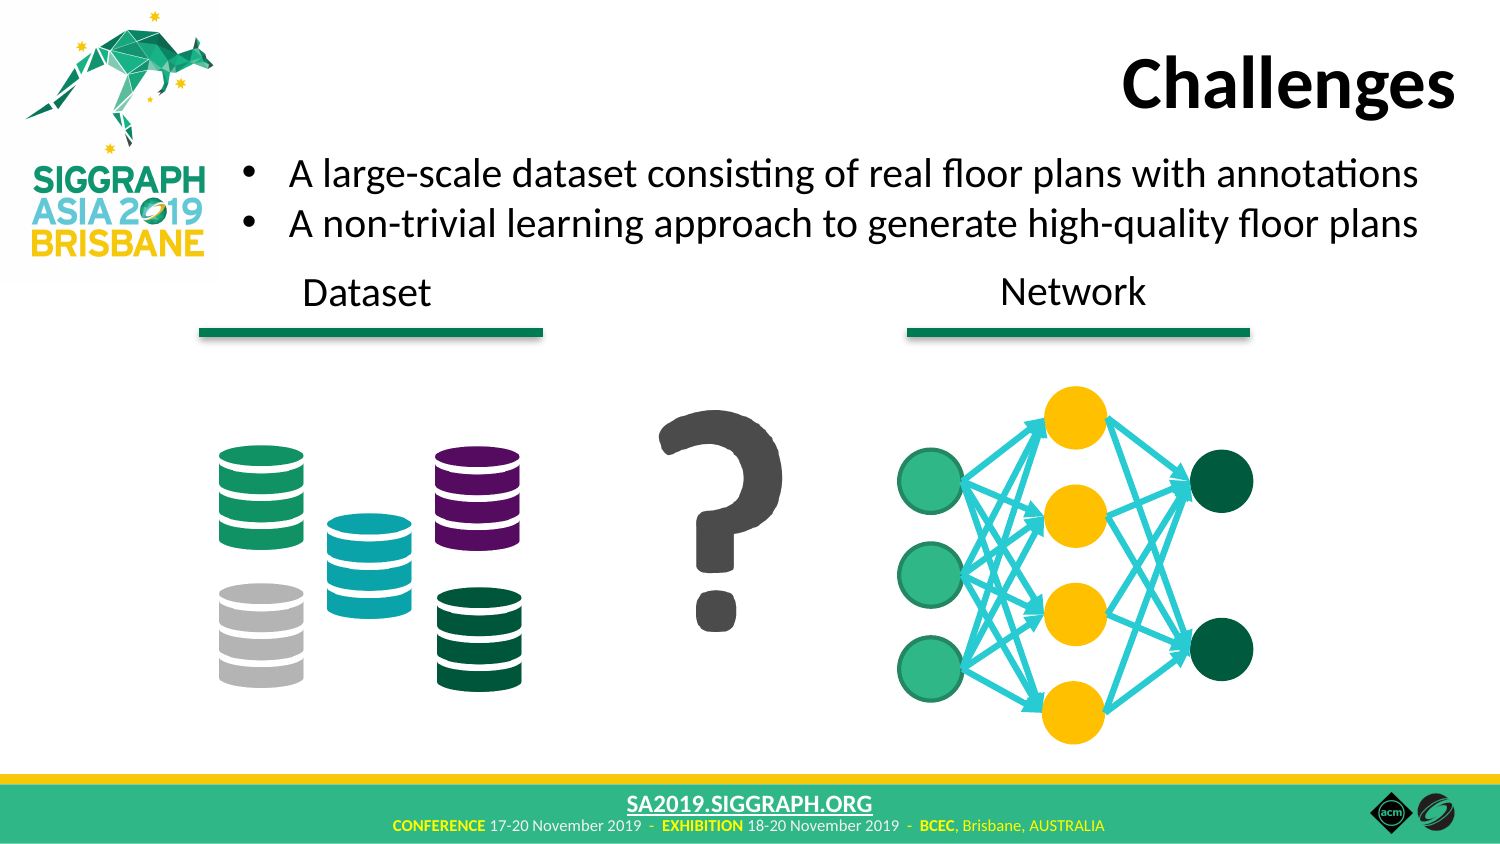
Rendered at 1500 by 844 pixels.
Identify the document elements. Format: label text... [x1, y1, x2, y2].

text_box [204, 438, 535, 692]
text_box Network [983, 256, 1163, 319]
picture [0, 0, 218, 284]
text_box Dataset [287, 257, 450, 323]
text_box A large-scale dataset consisting of real ﬂoor plans with annotations A non-trivial learning approach to generate high-quality floor plans [227, 138, 1435, 254]
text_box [898, 385, 1254, 745]
picture [608, 409, 831, 632]
picture [1368, 785, 1463, 839]
text_box [917, 319, 1275, 418]
text_box [192, 323, 550, 422]
title Challenges [230, 33, 1457, 139]
